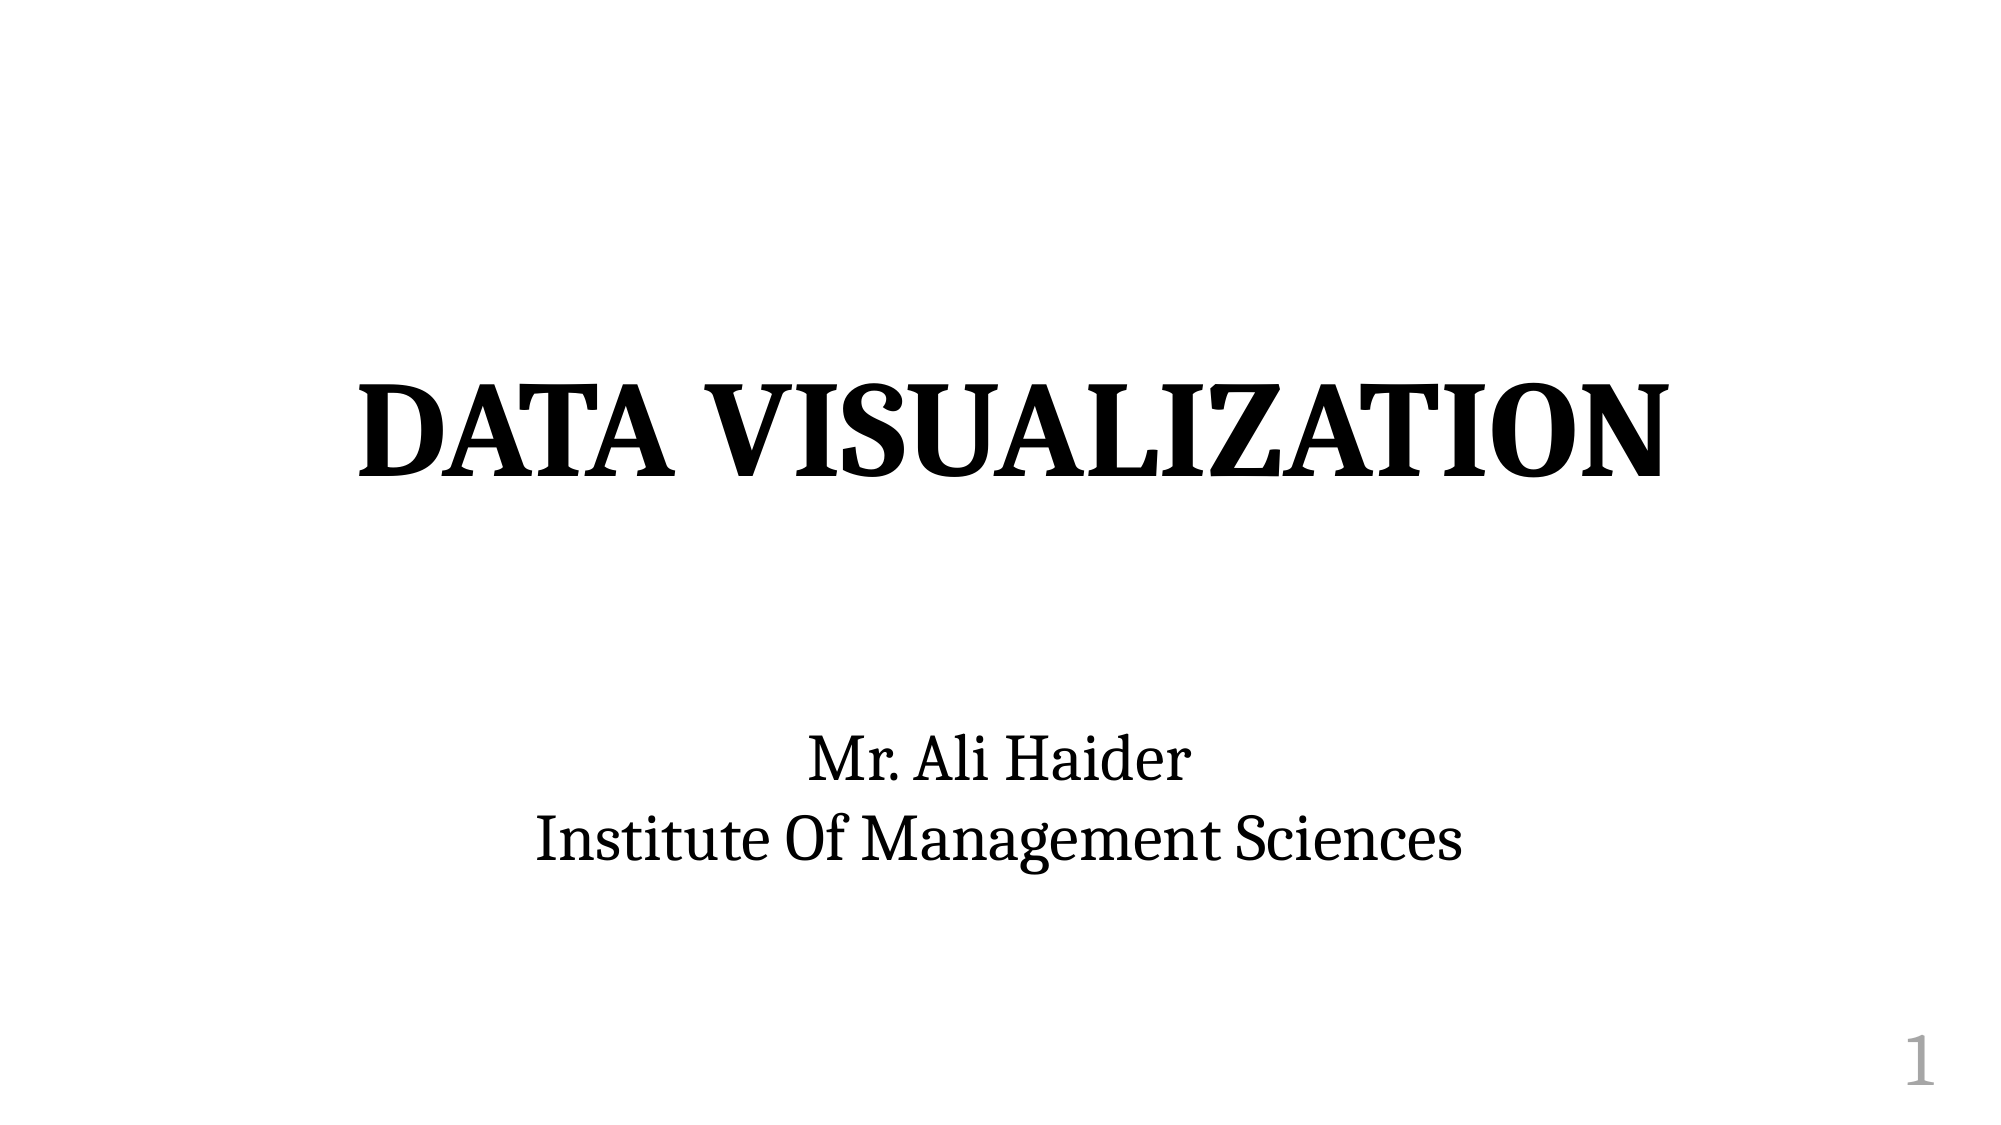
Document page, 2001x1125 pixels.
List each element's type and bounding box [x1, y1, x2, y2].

text_box [0, 0, 2000, 1125]
